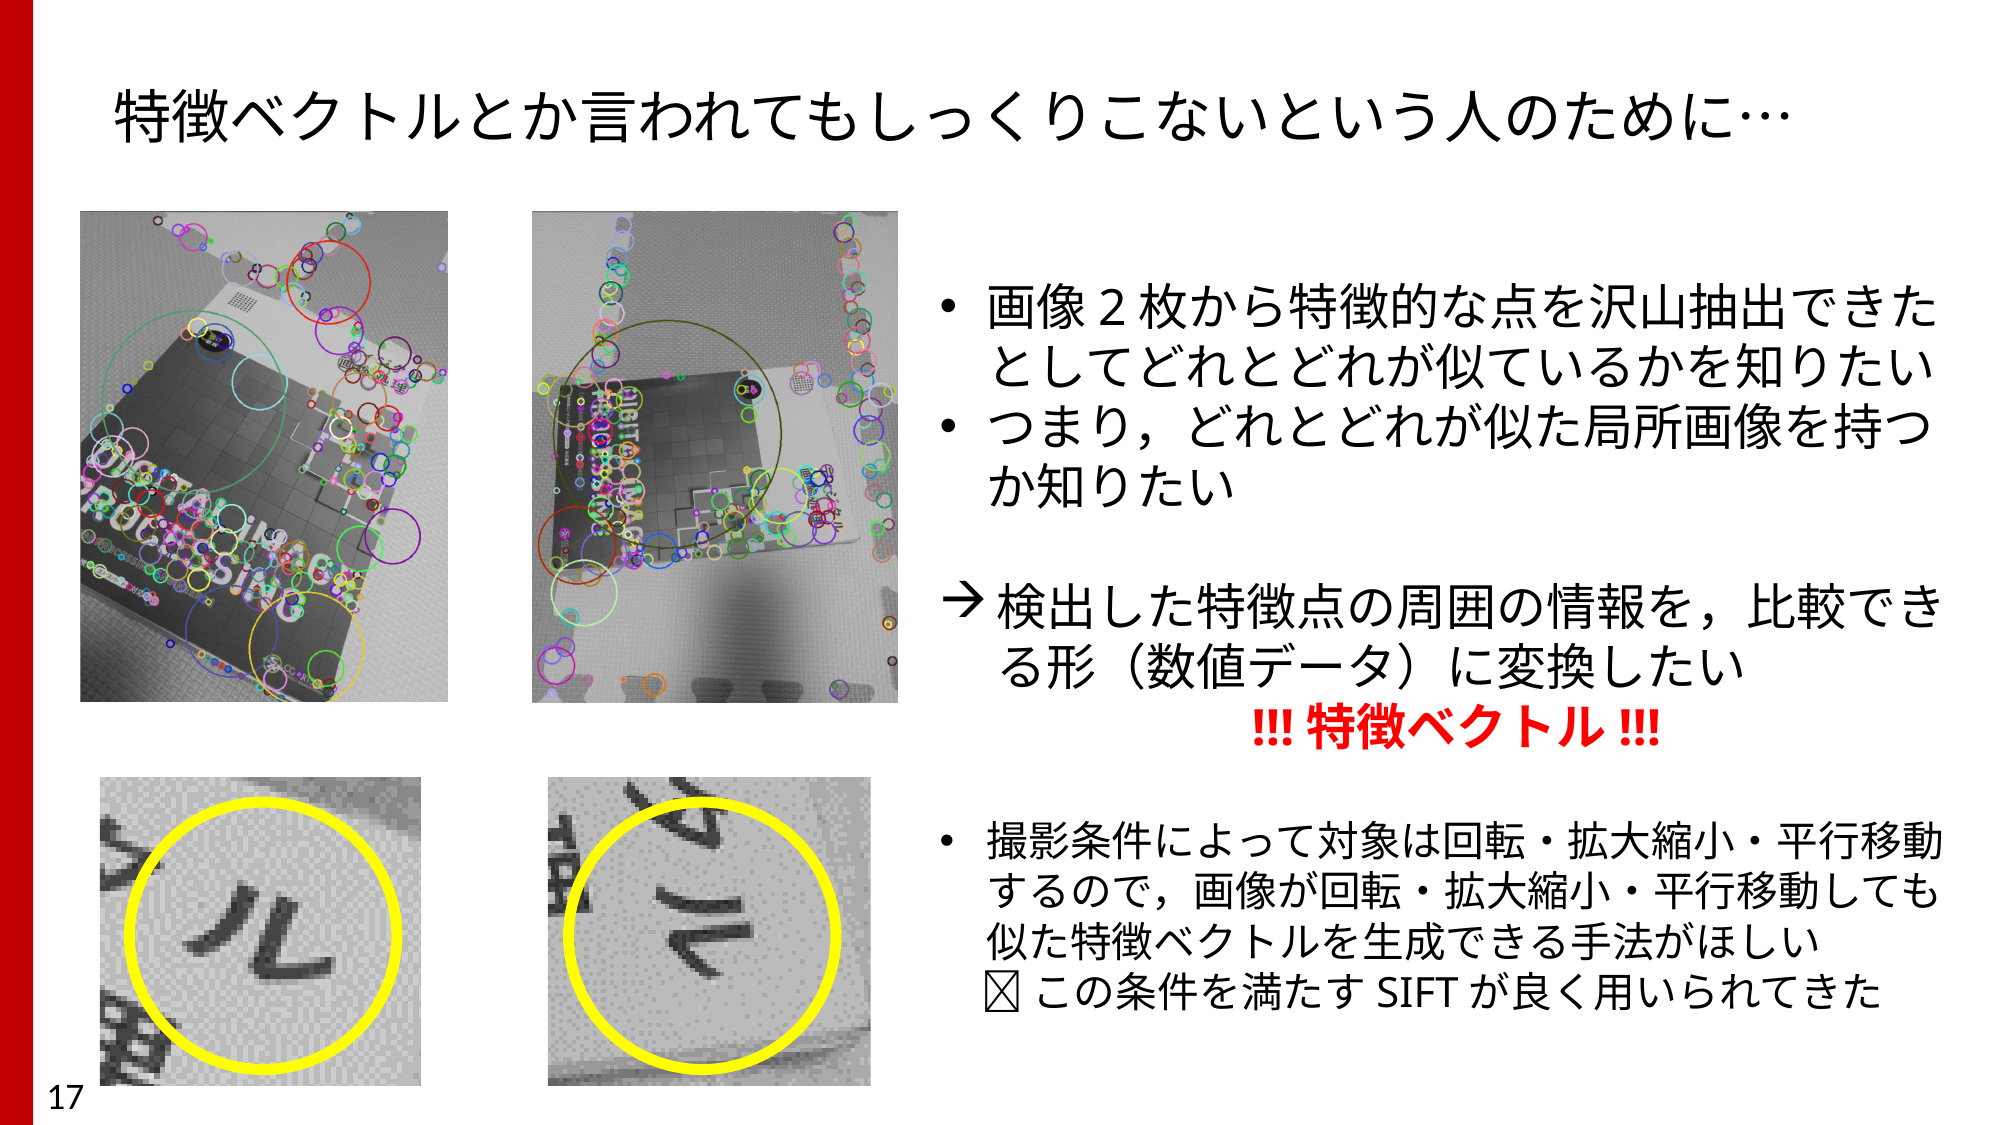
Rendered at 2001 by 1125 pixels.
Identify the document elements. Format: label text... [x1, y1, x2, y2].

slide_number 17 [31, 1064, 482, 1125]
picture [547, 777, 871, 1086]
text_box 画像2枚から特徴的な点を沢山抽出できたとしてどれとどれが似ているかを知りたい つまり，どれとどれが似た局所画像を持つか知りたい 検出した特徴点の周囲の情報を，比較できる形（数値データ）に変換したい !!!特徴ベクトル!!! 撮影条件によって対象は回転・拡大縮小・平行移動するので，画像が回転・拡大縮小・平行移動しても似た特徴ベクトルを生成できる手法がほしい  この条件を満たすSIFTが良く用いられてきた [924, 267, 1975, 1023]
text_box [80, 211, 898, 704]
title 特徴ベクトルとか言われてもしっくりこないという人のために… [98, 59, 2000, 181]
picture [99, 777, 421, 1086]
